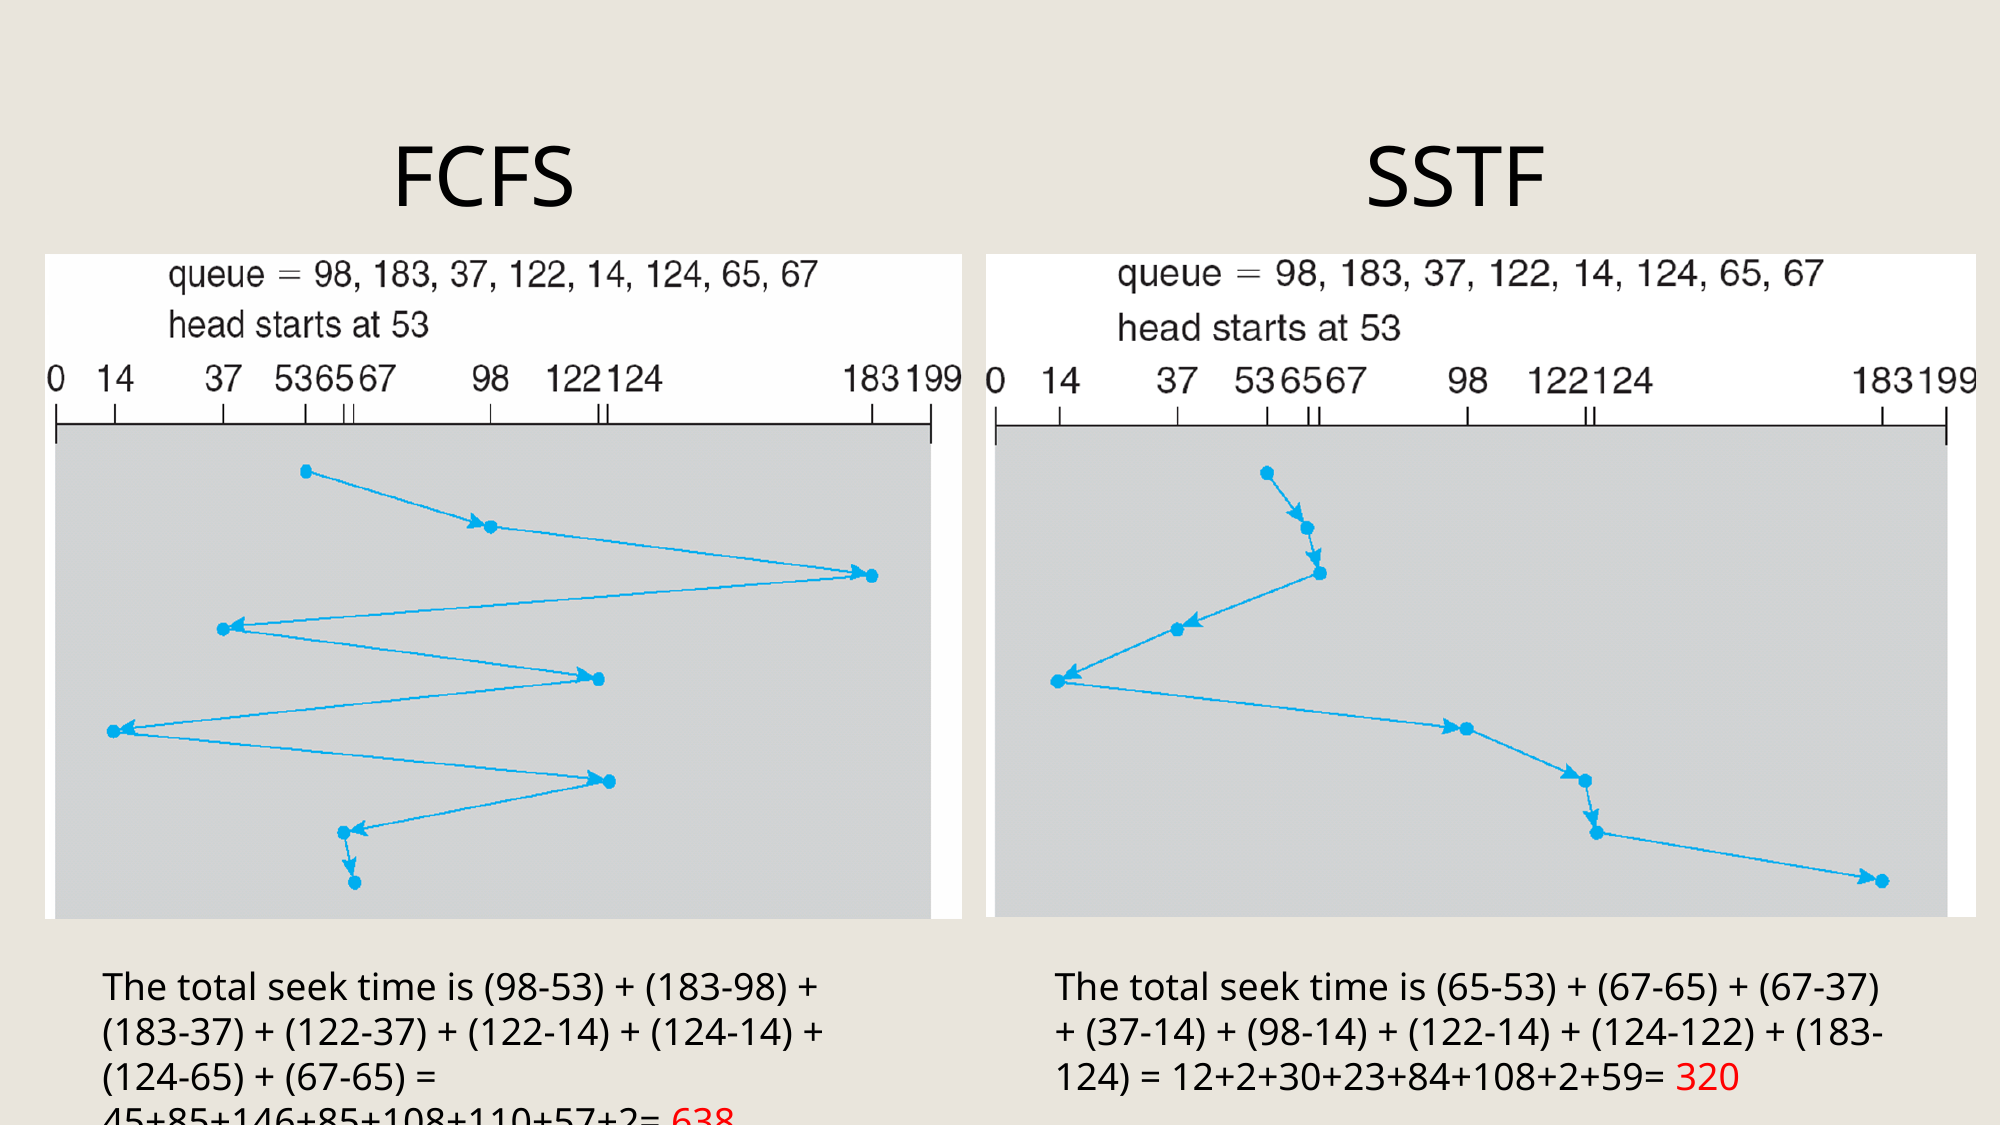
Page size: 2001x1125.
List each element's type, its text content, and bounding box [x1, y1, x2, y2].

text_box The total seek time is (65-53) + (67-65) + (67-37) + (37-14) + (98-14) + (122-14) + (124-122) + (183-124) = 12+2+30+23+84+108+2+59= 320 [1039, 955, 1911, 1106]
text_box SSTF [1215, 115, 1696, 231]
picture [44, 254, 962, 919]
text_box FCFS [244, 115, 724, 231]
picture [985, 254, 1977, 917]
text_box The total seek time is (98-53) + (183-98) + (183-37) + (122-37) + (122-14) + (124-14) + (124-65) + (67-65) = 45+85+146+85+108+110+57+2= 638 [87, 955, 919, 1125]
